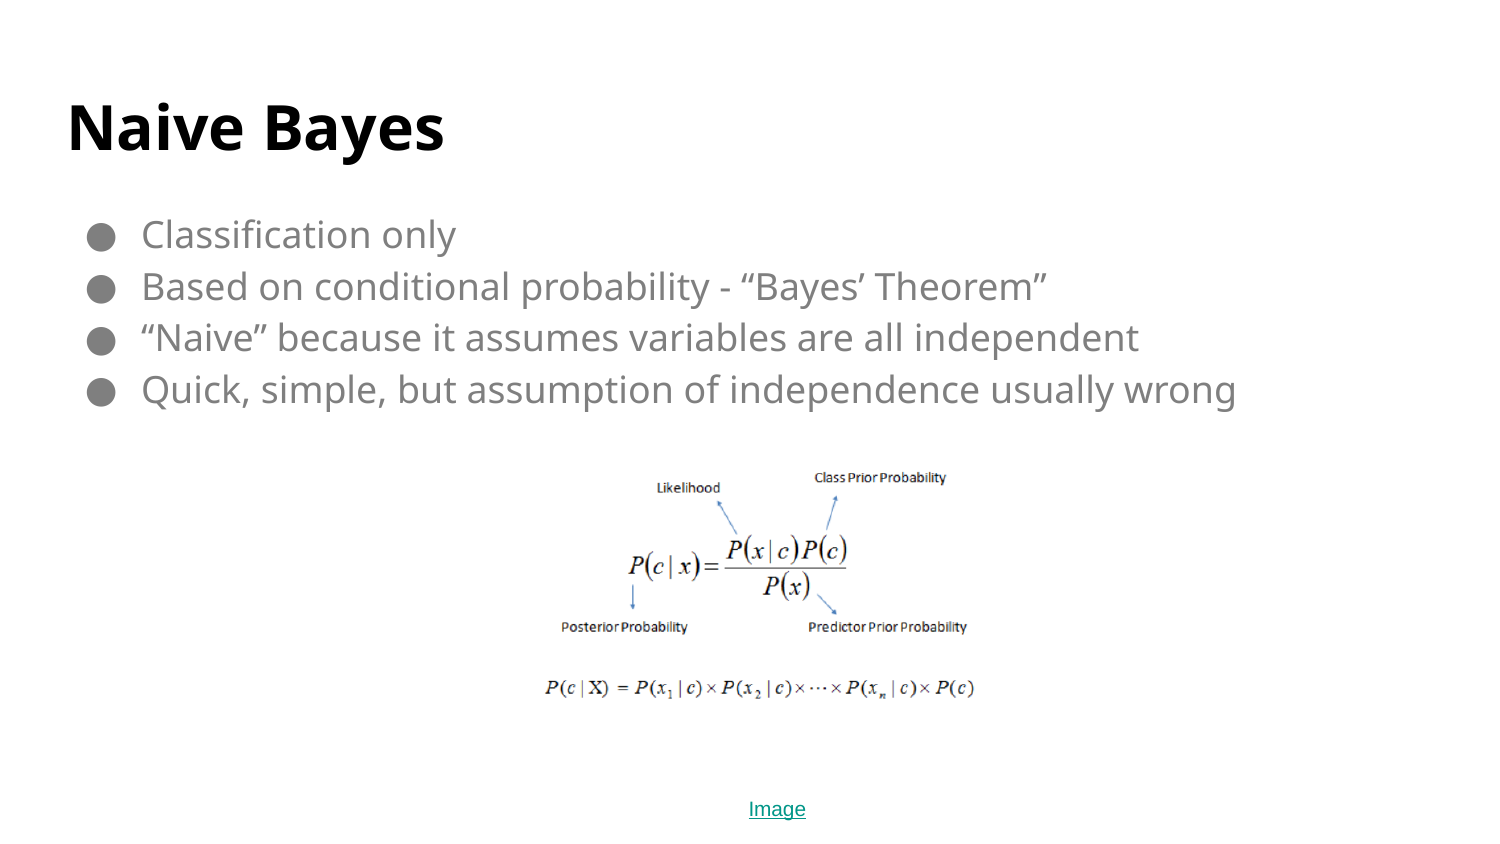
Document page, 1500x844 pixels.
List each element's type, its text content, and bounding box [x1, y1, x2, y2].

title Naive Bayes [51, 72, 1449, 176]
list Classification only Based on conditional probability - “Bayes’ Theorem” “Naive” because it assumes variables are all independent Quick, simple, but assumption of independence usually wrong [51, 189, 1449, 750]
picture [517, 449, 983, 713]
text_box Image [733, 780, 866, 844]
